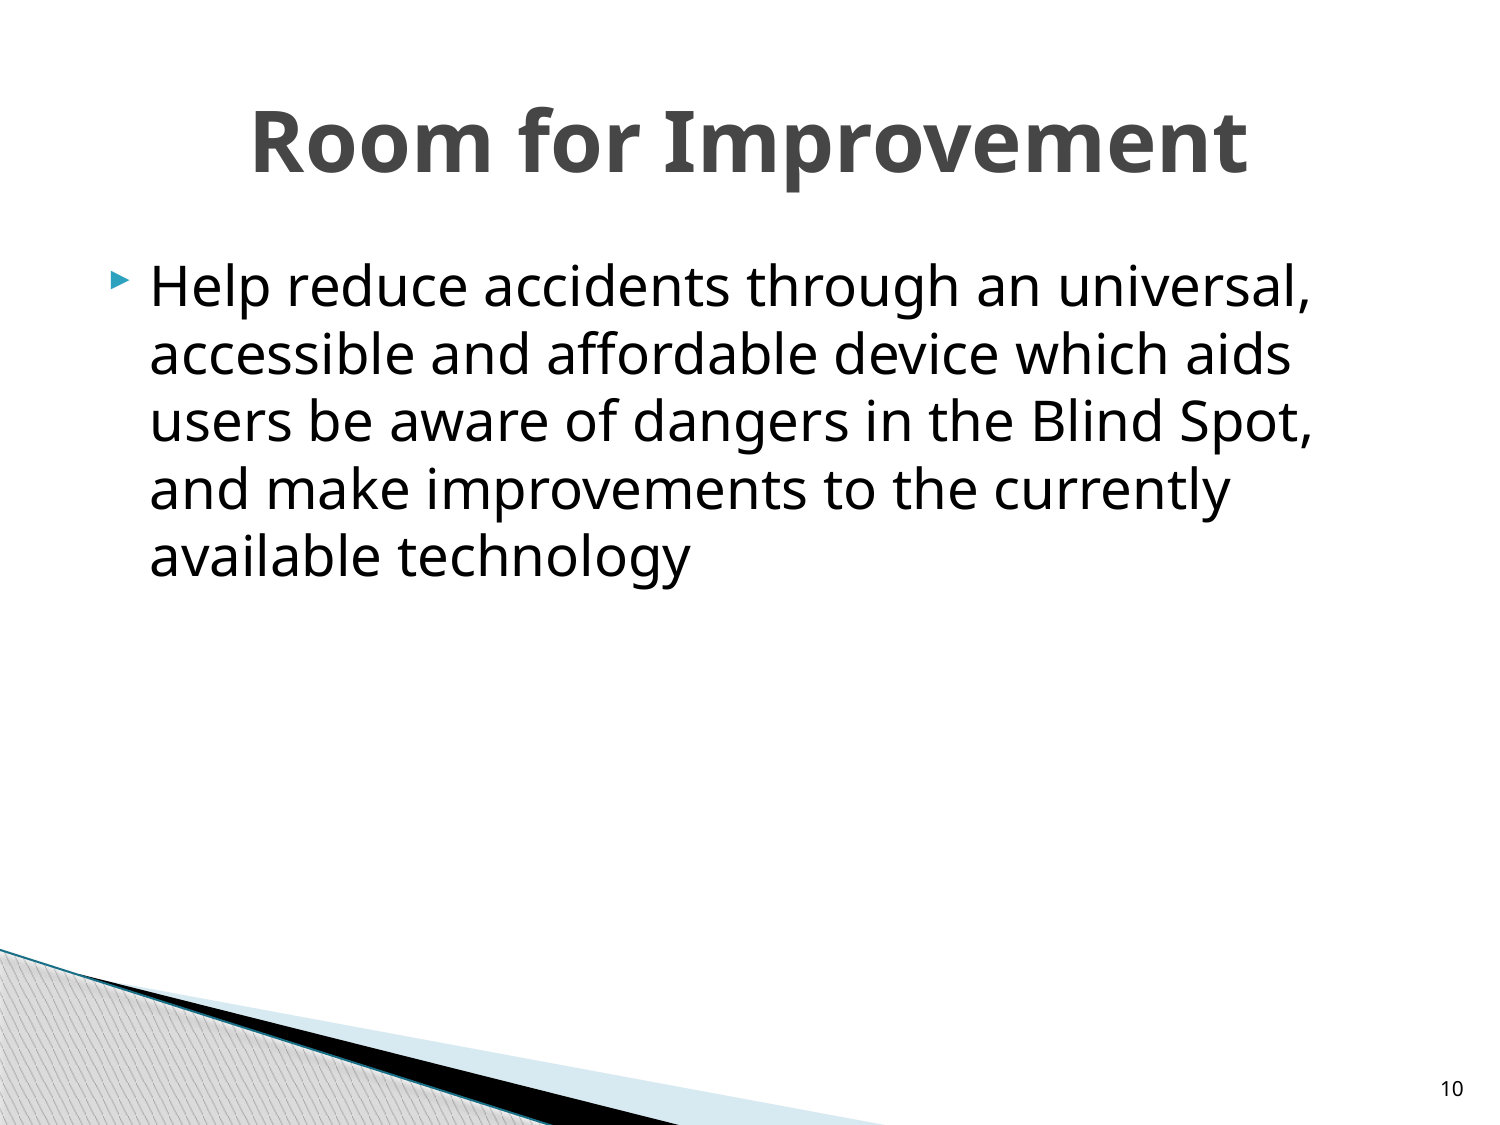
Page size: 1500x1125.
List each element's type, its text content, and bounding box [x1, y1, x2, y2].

list Help reduce accidents through an universal, accessible and affordable device which aids users be aware of dangers in the Blind Spot, and make improvements to the currently available technology [75, 243, 1425, 986]
title Room for Improvement [75, 45, 1425, 233]
slide_number 10 [1418, 1051, 1479, 1112]
